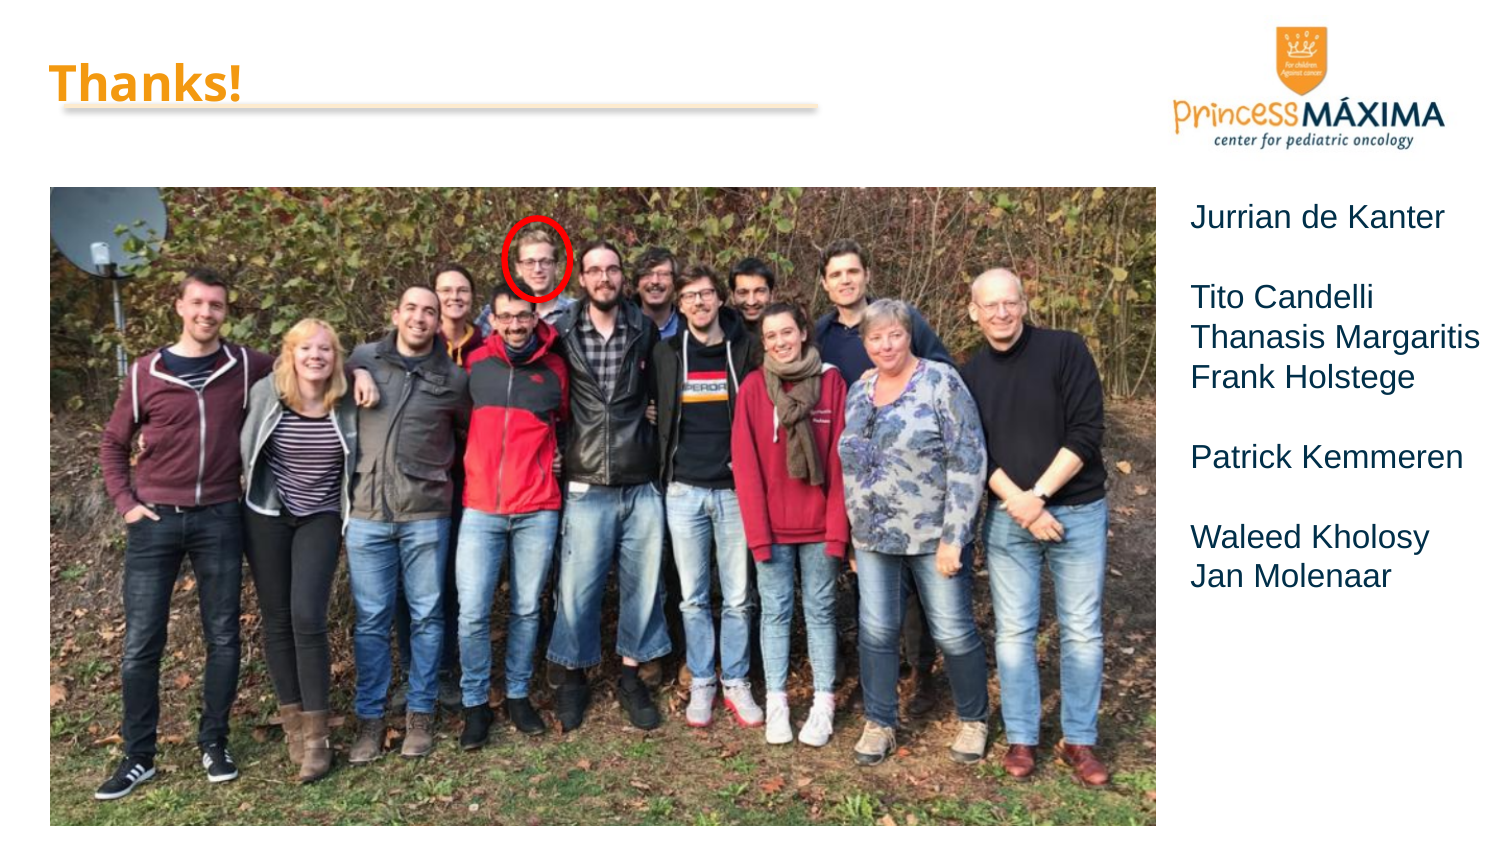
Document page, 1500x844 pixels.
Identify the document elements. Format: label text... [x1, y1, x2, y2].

picture [50, 187, 1156, 826]
picture [1152, 15, 1464, 168]
text_box Jurrian de Kanter Tito Candelli Thanasis Margaritis Frank Holstege Patrick Kemmeren Waleed Kholosy Jan Molenaar [1175, 187, 1500, 722]
title Thanks! [32, 36, 1108, 128]
